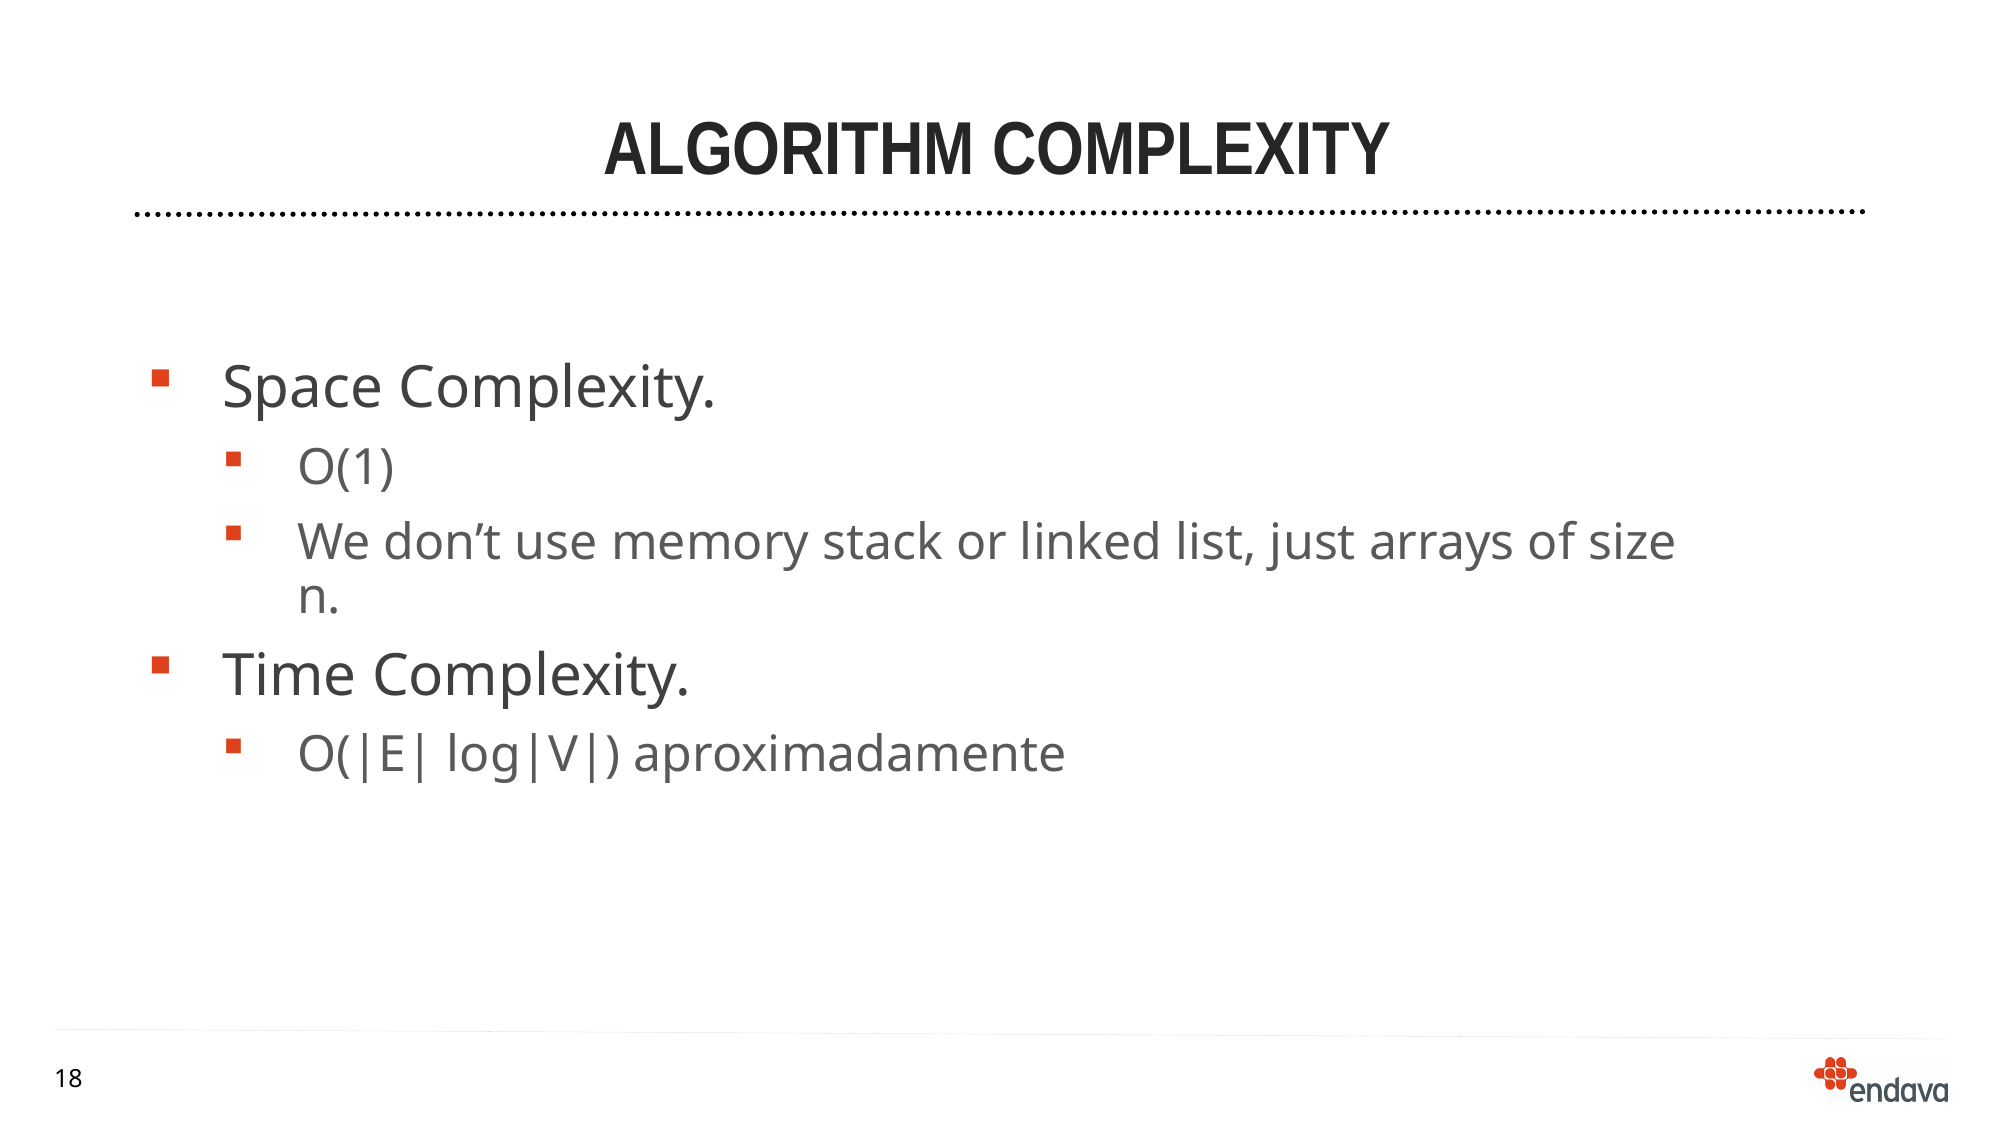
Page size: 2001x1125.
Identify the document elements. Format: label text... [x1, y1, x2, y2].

text_box Space Complexity. O(1) We don’t use memory stack or linked list, just arrays of size n. Time Complexity. O(|E| log|V|) aproximadamente [132, 350, 1713, 865]
title Algorithm complexity [198, 26, 1812, 195]
picture [1814, 1057, 1948, 1102]
